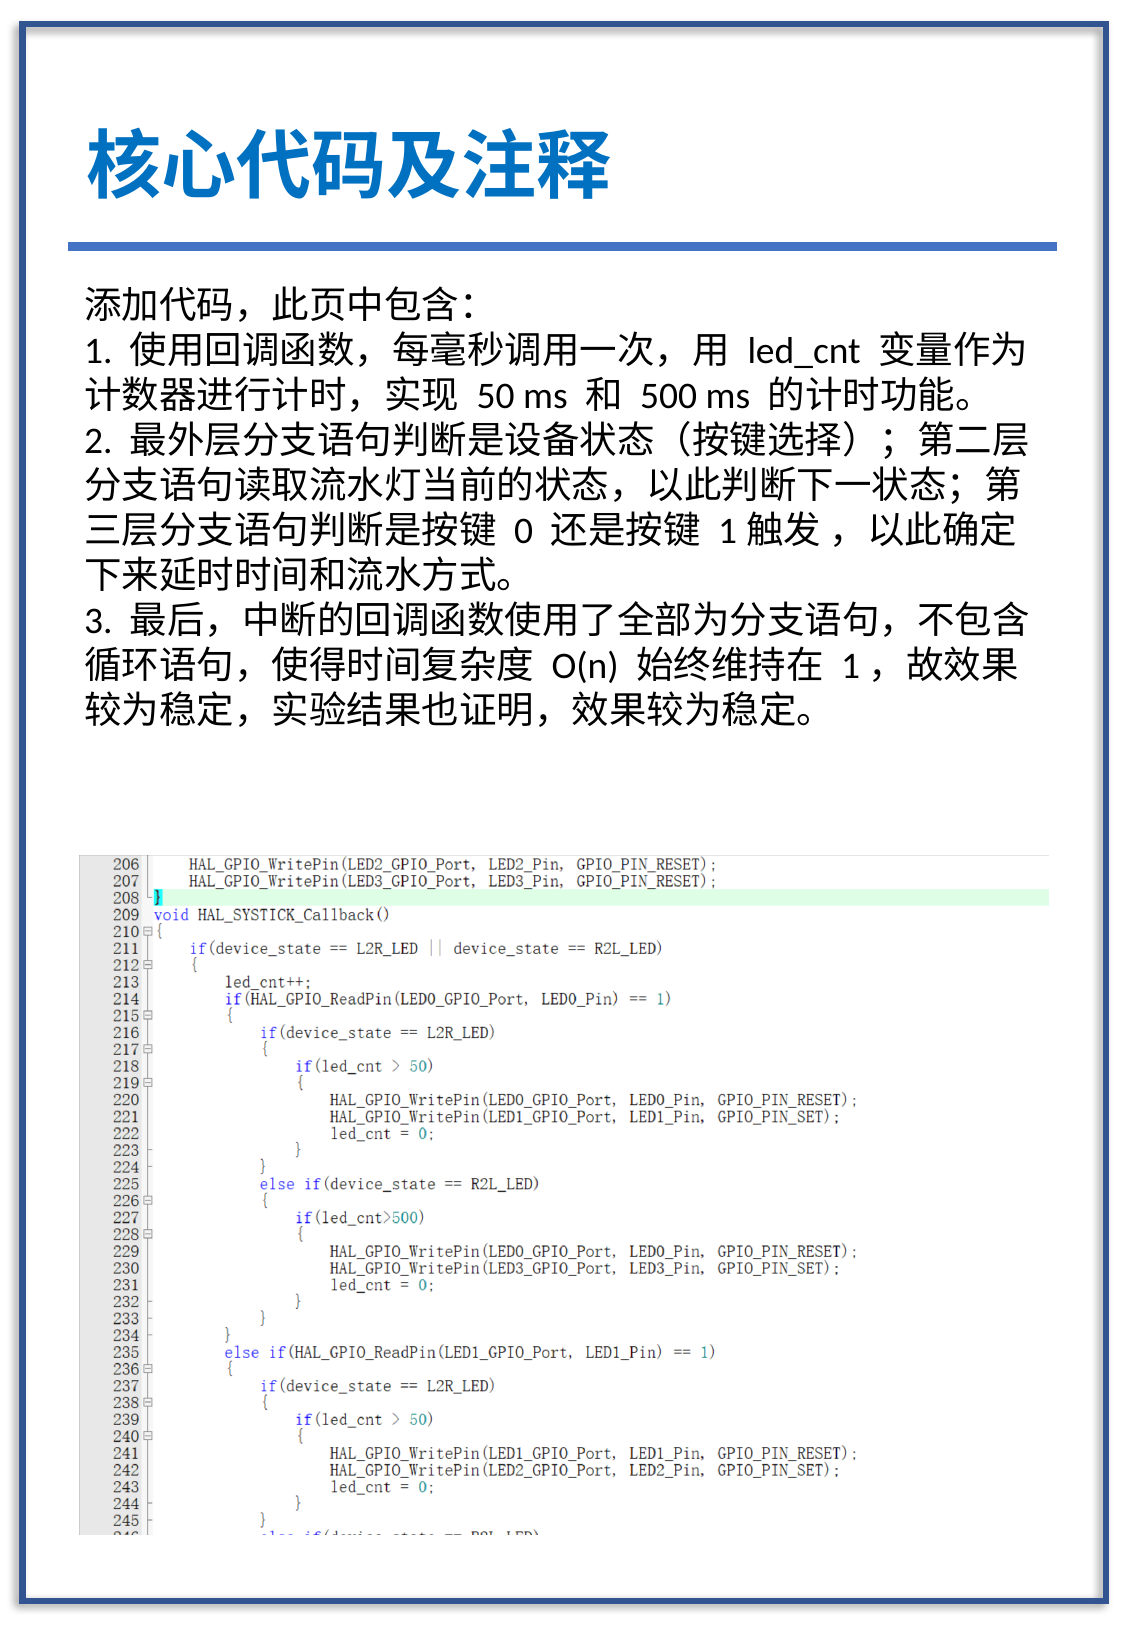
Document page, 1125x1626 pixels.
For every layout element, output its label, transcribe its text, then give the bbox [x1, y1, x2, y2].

picture [79, 855, 1049, 1535]
text_box [21, 23, 1107, 1602]
text_box 添加代码，此页中包含： 1. 使用回调函数，每毫秒调用一次，用 led_cnt 变量作为计数器进行计时，实现 50 ms 和 500 ms 的计时功能。 2. 最外层分支语句判断是设备状态（按键选择）；第二层分支语句读取流水灯当前的状态，以此判断下一状态；第三层分支语句判断是按键 0 还是按键 1触发 ，以此确定下来延时时间和流水方式。 3. 最后，中断的回调函数使用了全部为分支语句，不包含循环语句，使得时间复杂度 O(n) 始终维持在 1，故效果较为稳定，实验结果也证明，效果较为稳定。 [69, 273, 1059, 739]
text_box 核心代码及注释 [49, 55, 649, 216]
